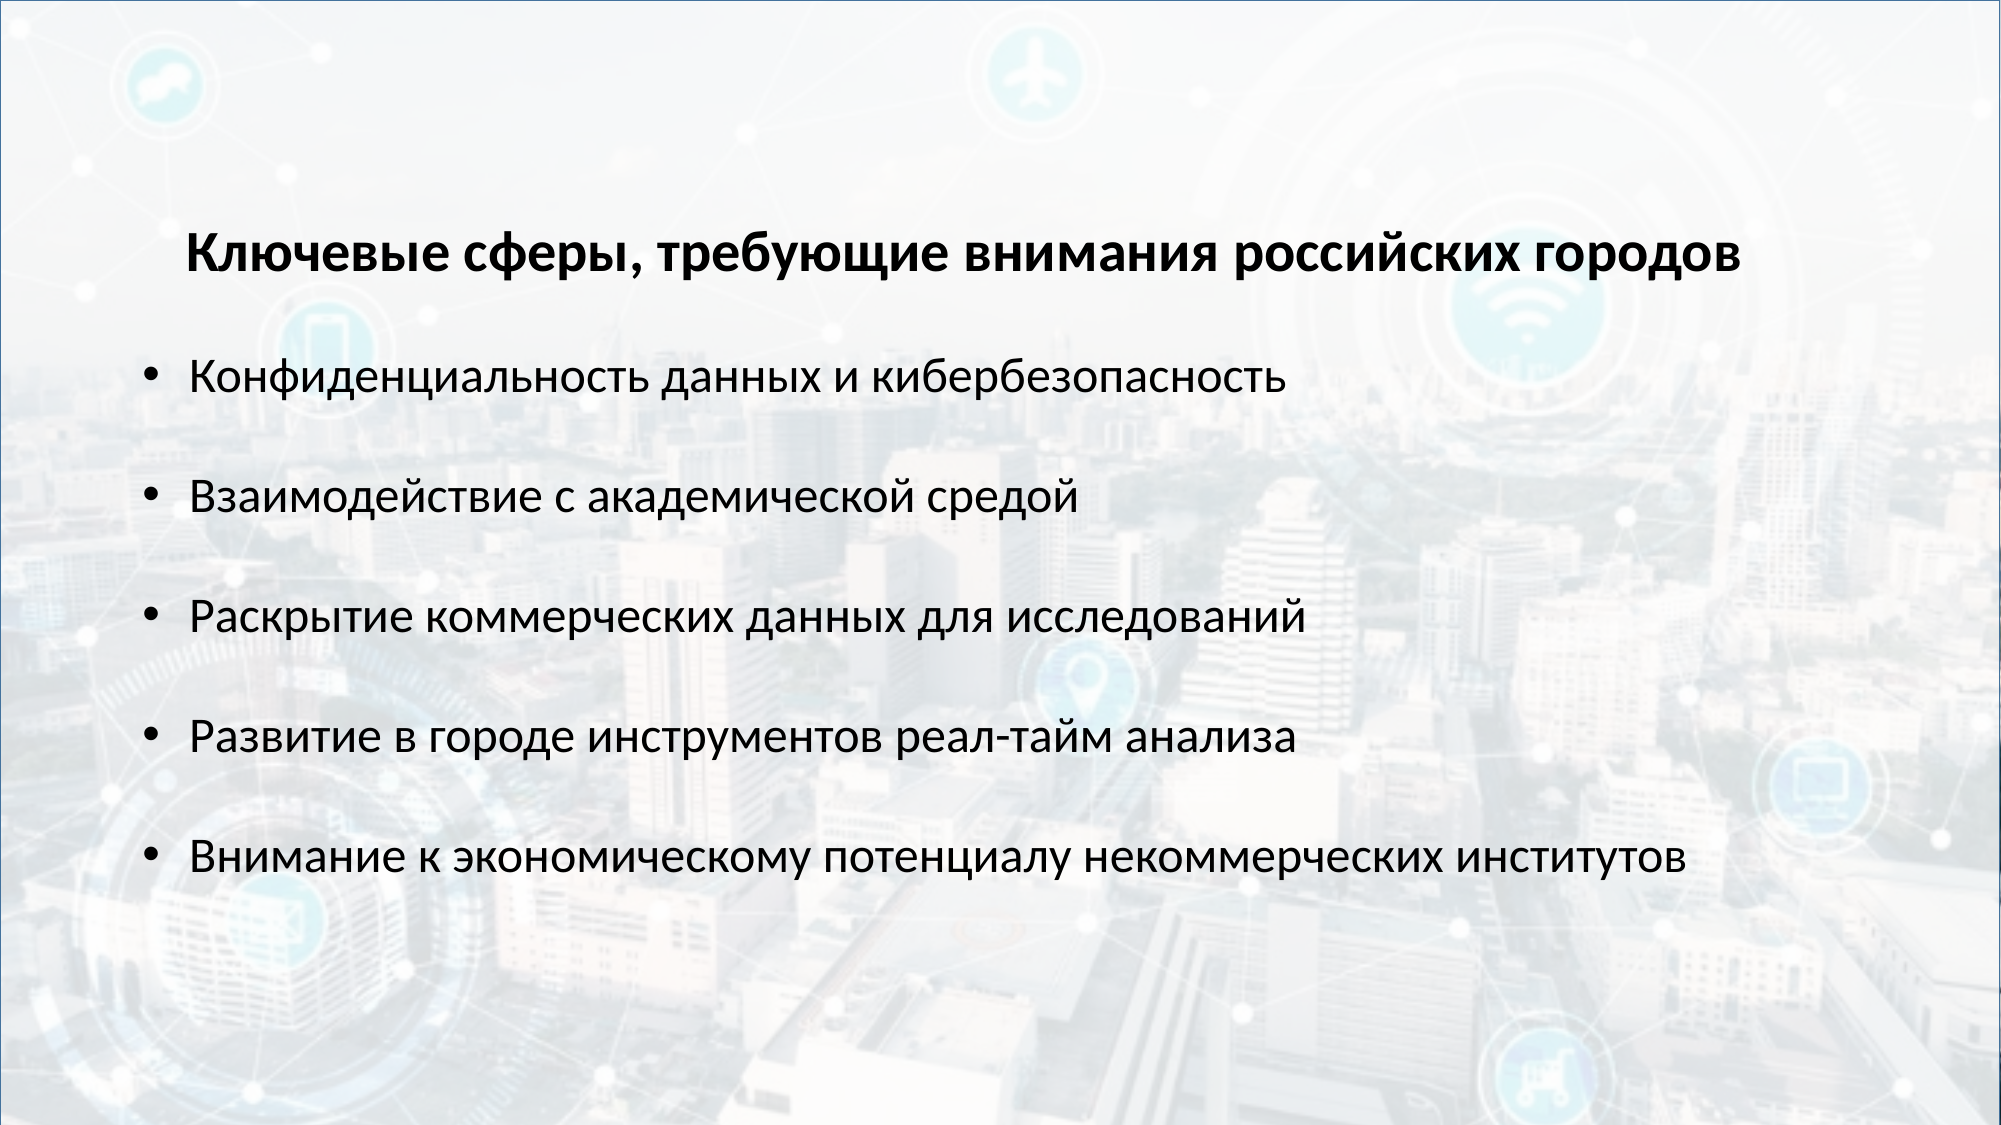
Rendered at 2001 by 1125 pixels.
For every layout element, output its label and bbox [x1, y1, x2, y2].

text_box [0, 0, 2000, 1125]
